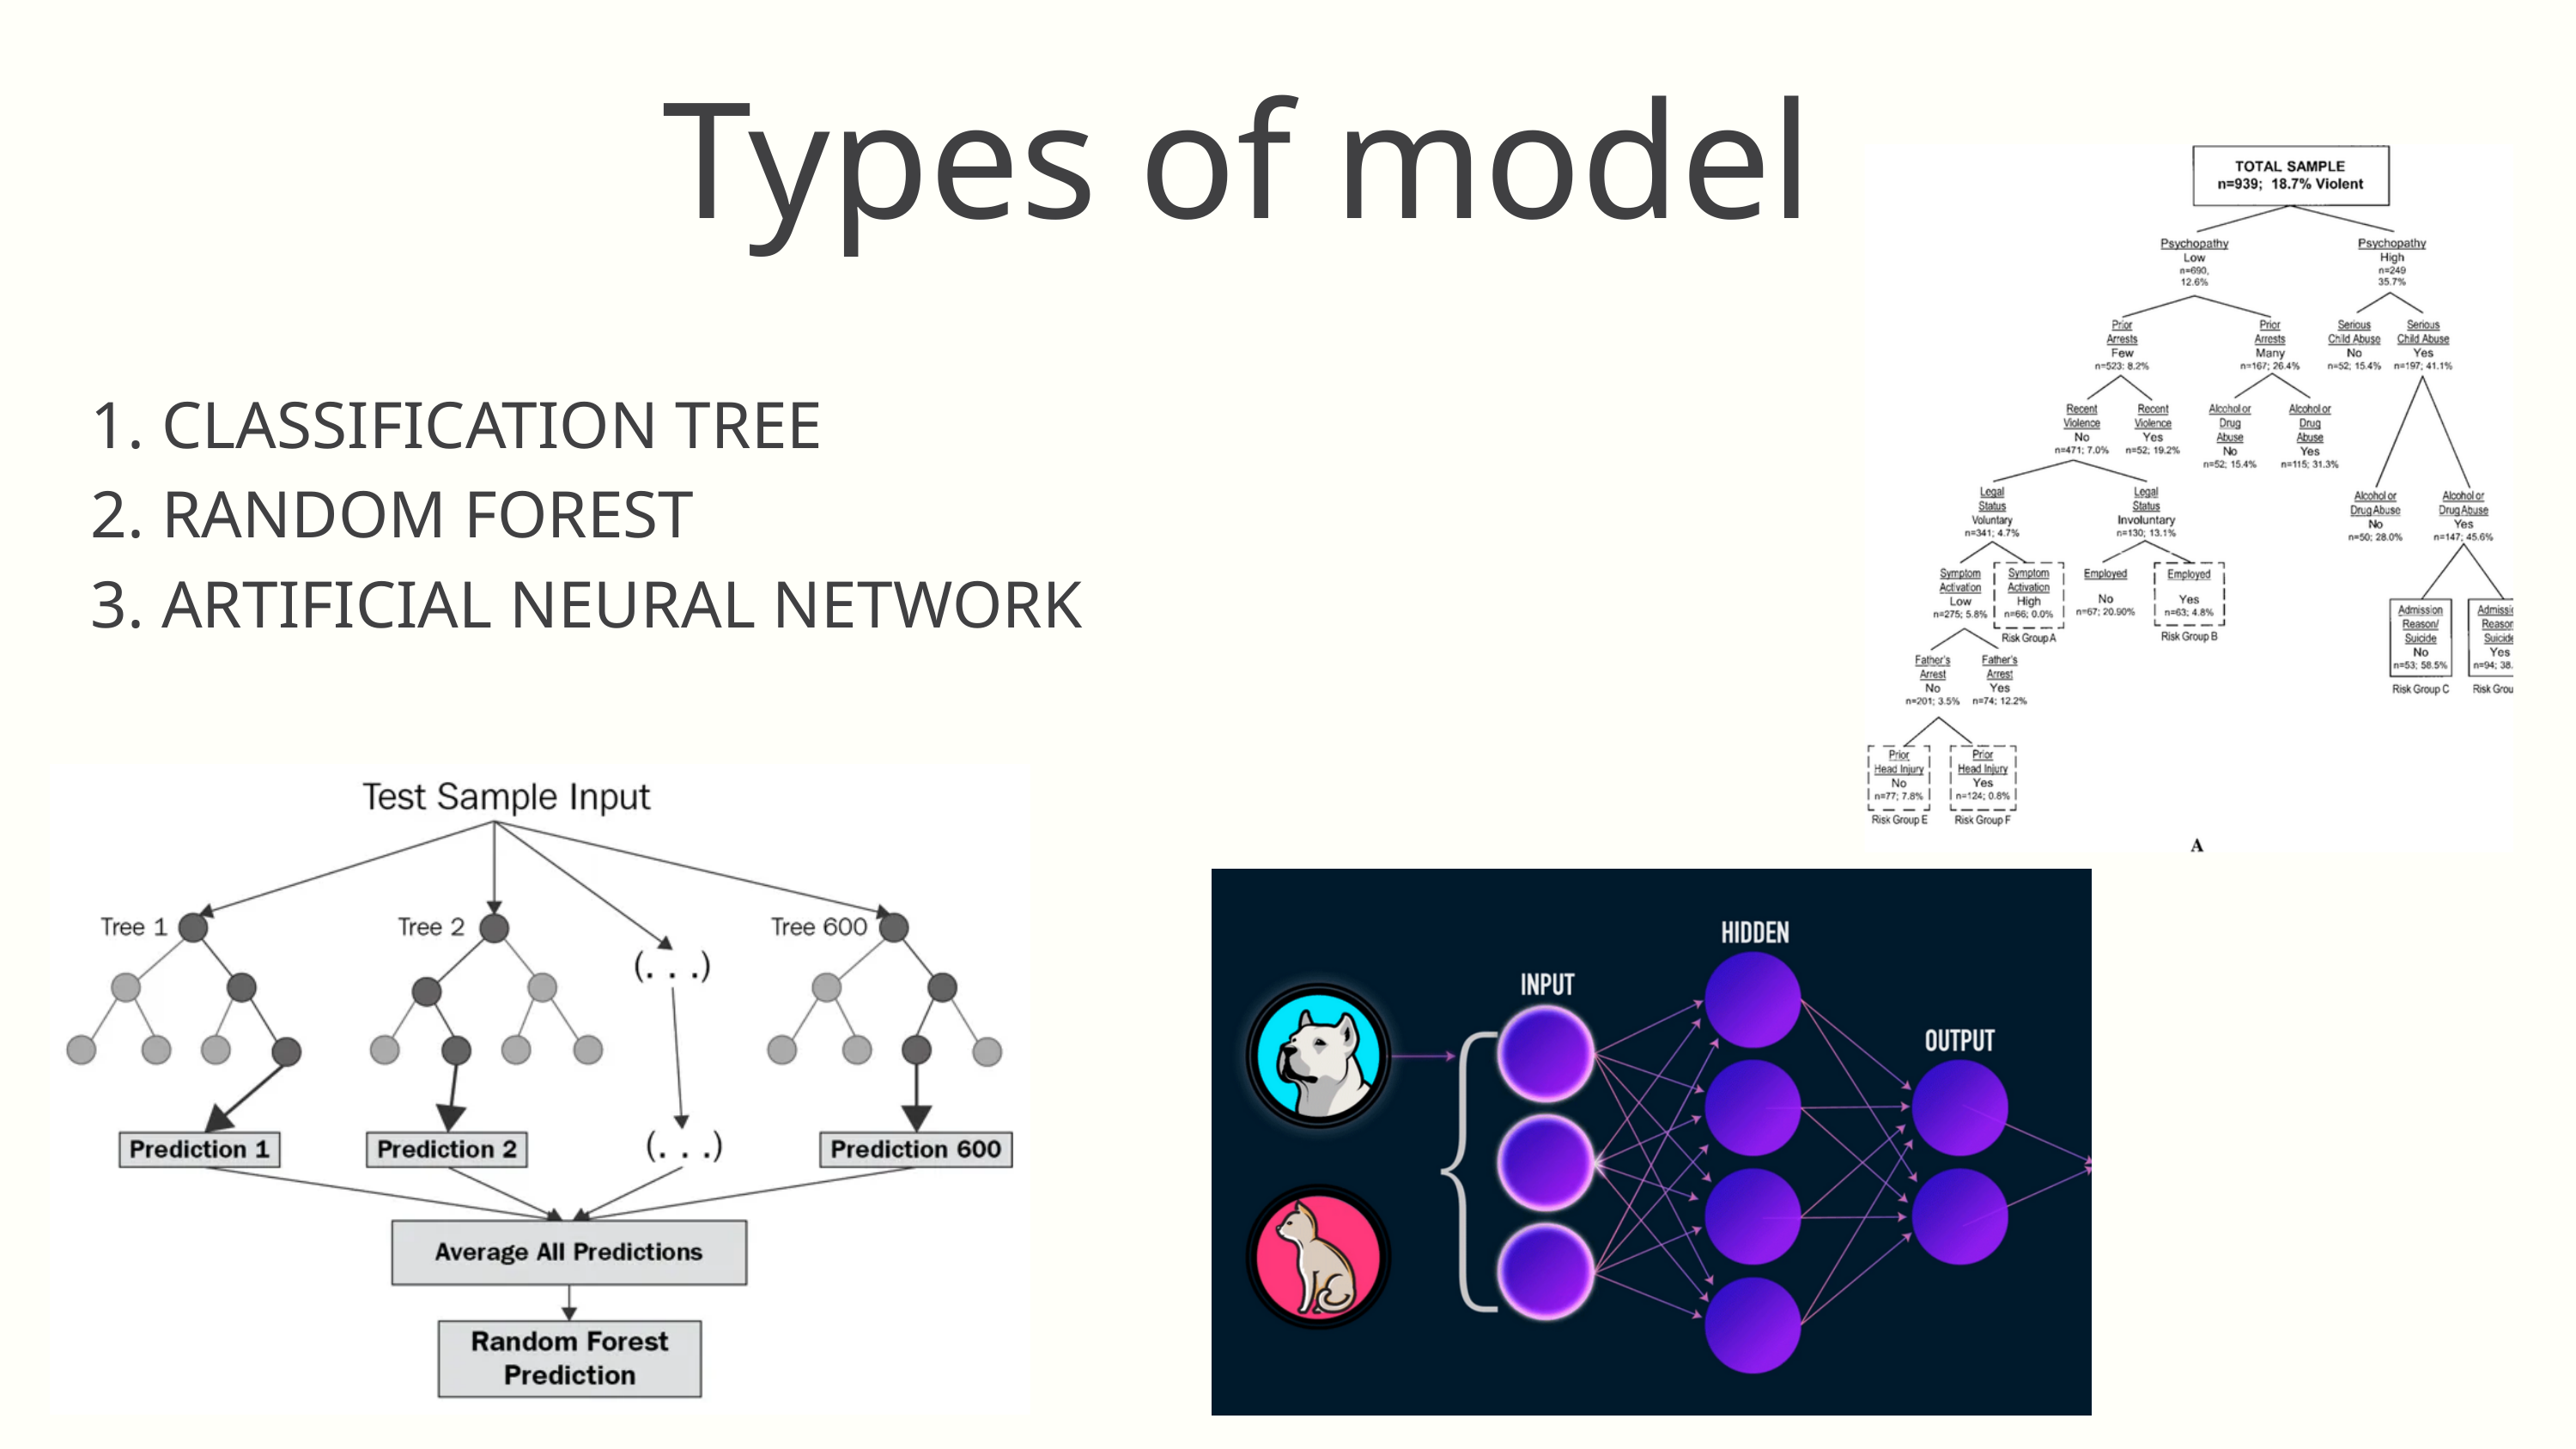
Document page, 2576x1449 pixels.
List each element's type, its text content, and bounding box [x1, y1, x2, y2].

picture [1211, 869, 2093, 1416]
picture [1864, 144, 2514, 852]
text_box 1. CLASSIFICATION TREE 2. RANDOM FOREST 3. ARTIFICIAL NEURAL NETWORK [90, 371, 1212, 731]
picture [50, 763, 1031, 1416]
text_box Types of model [611, 25, 1865, 252]
